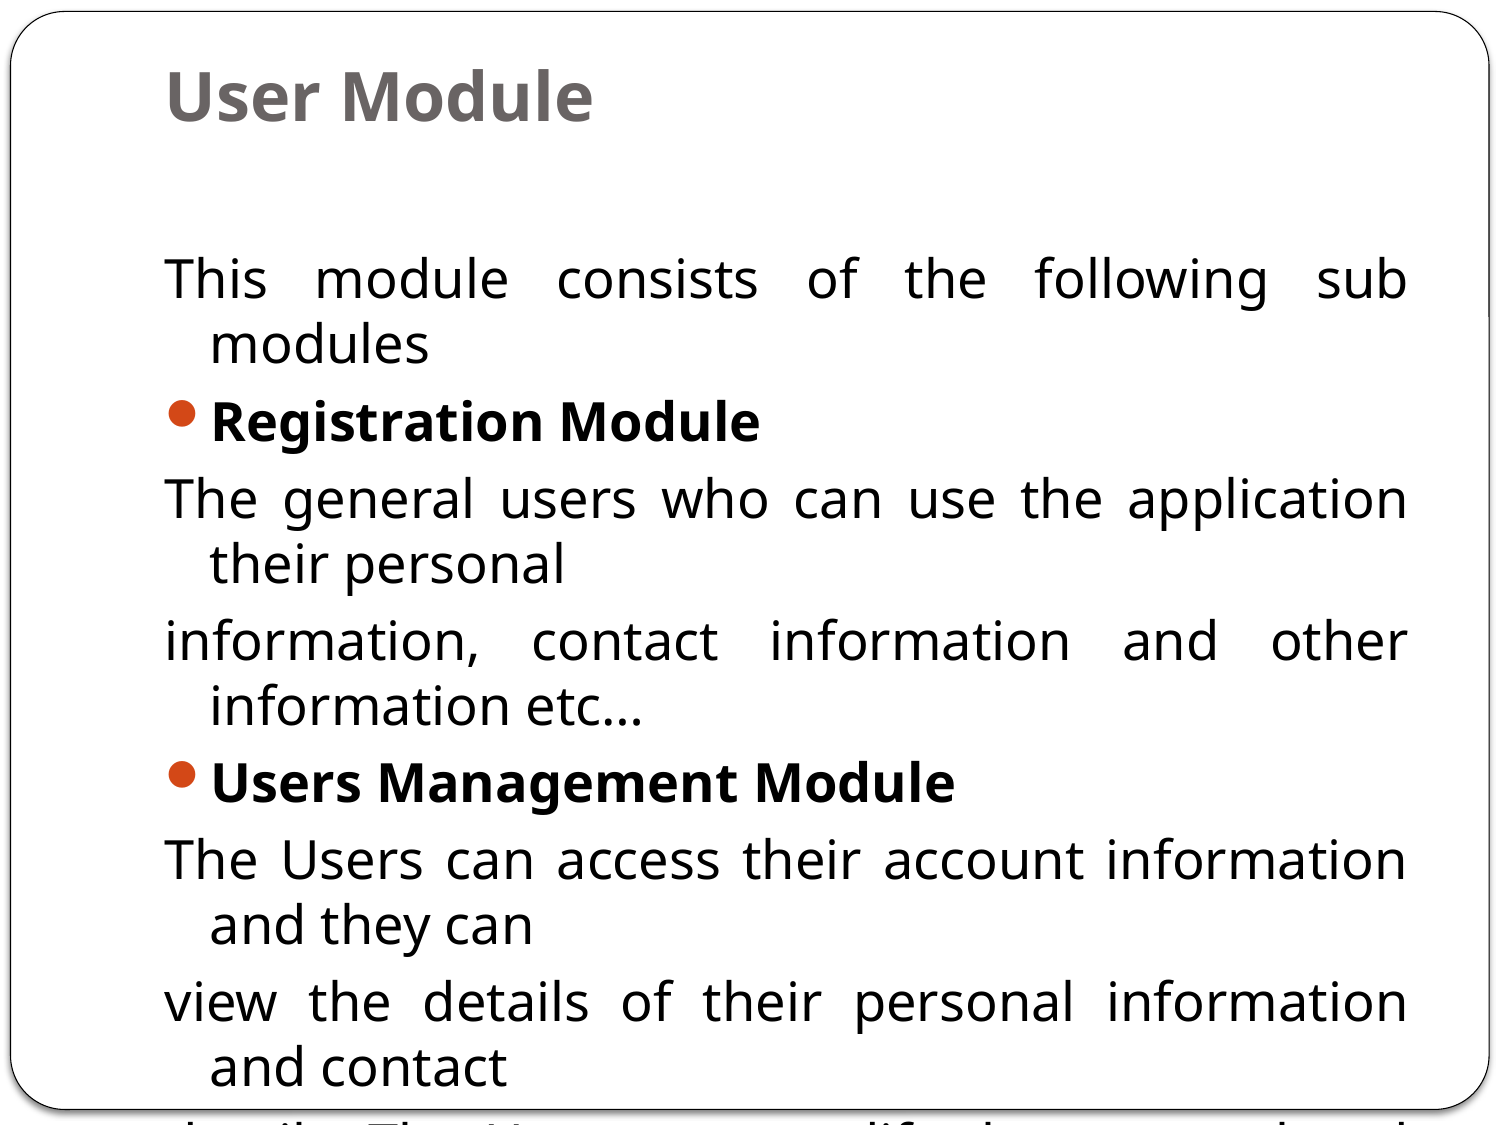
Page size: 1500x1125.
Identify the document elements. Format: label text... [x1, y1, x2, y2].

list This module consists of the following sub modules Registration Module The general users who can use the application their personal information, contact information and other information etc… Users Management Module The Users can access their account information and they can view the details of their personal information and contact details. The Users can modify the personal and contact details of their in this module [150, 237, 1425, 988]
title User Module [150, 45, 1425, 233]
